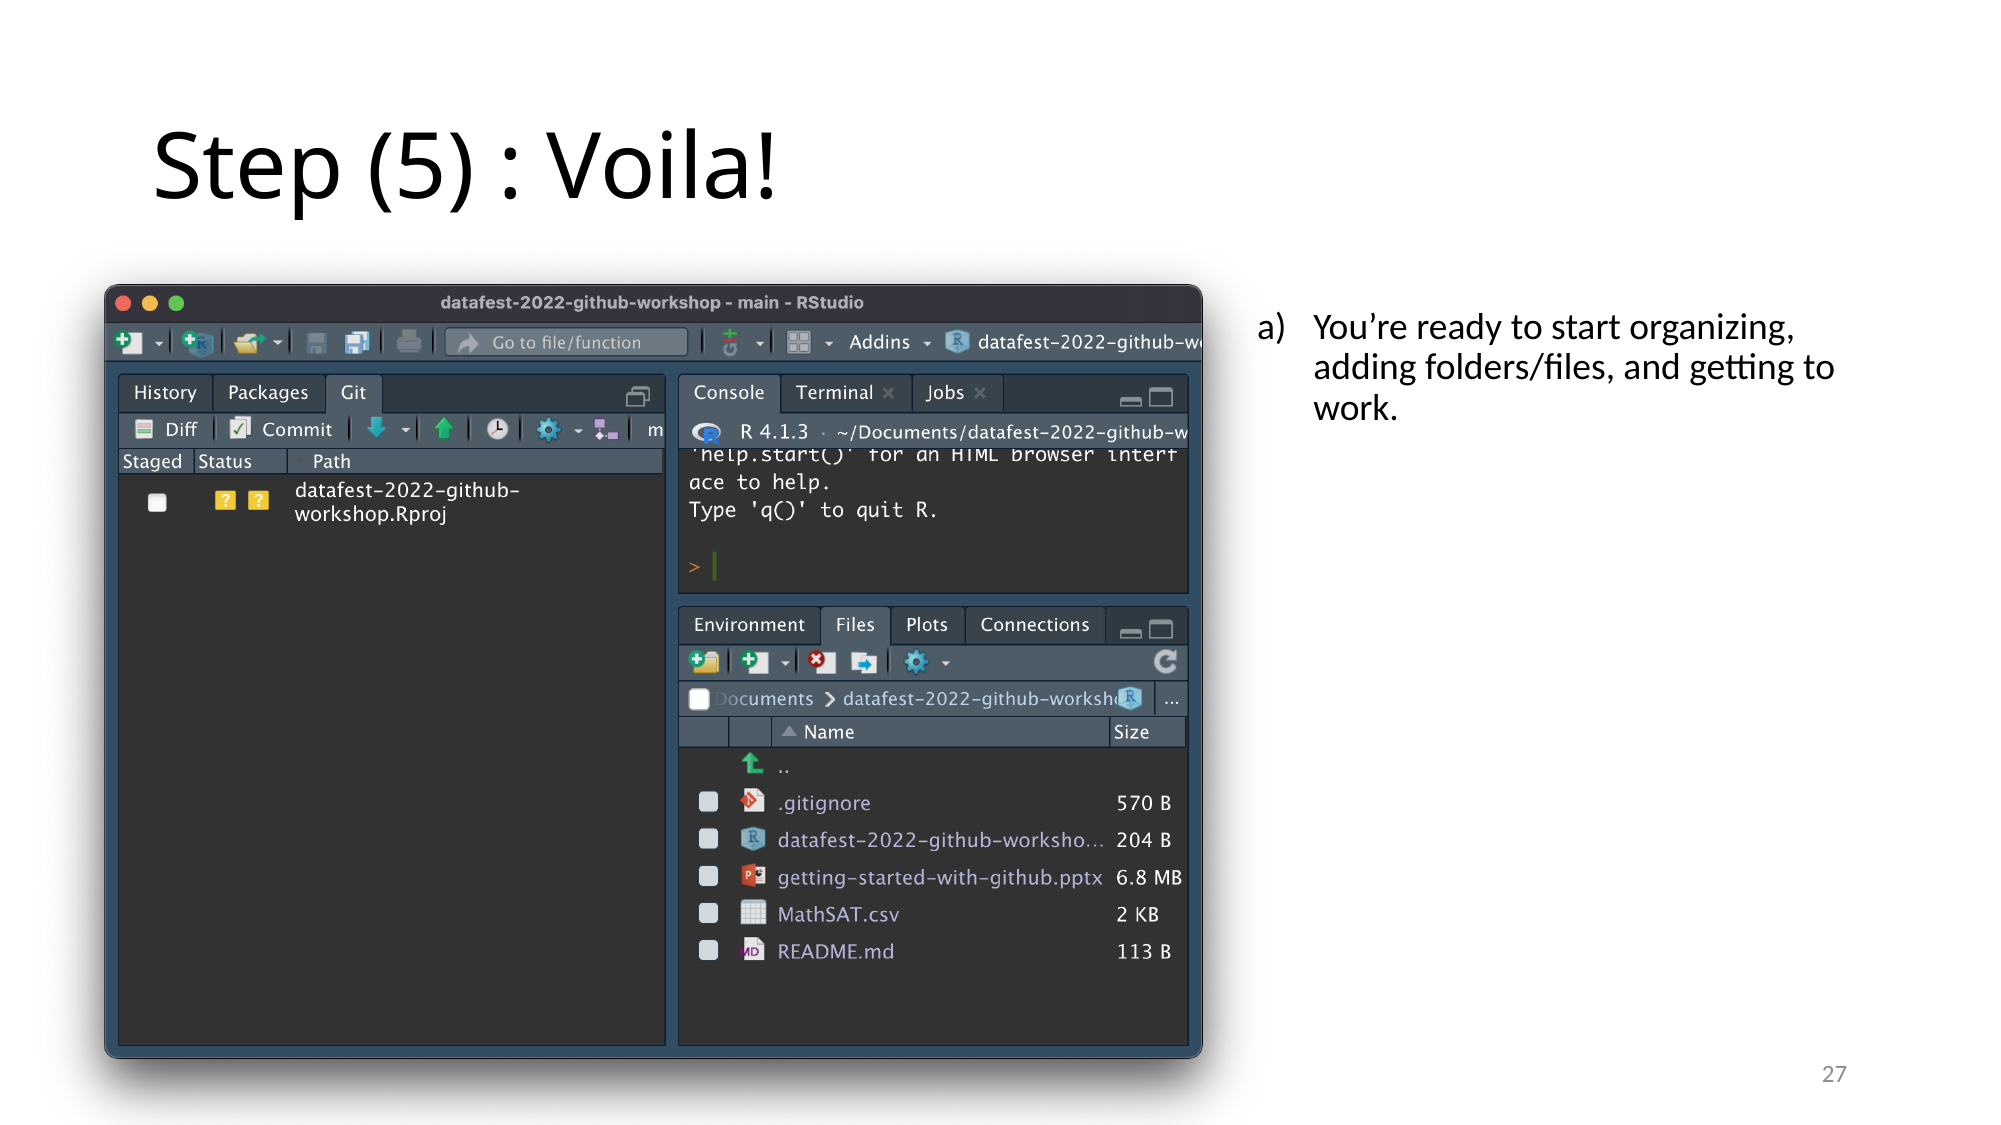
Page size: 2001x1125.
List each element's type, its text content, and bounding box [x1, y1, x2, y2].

title Step (5) : Voila! [137, 59, 1863, 278]
list You’re ready to start organizing, adding folders/files, and getting to work. [1276, 299, 1863, 1014]
picture [30, 234, 1276, 1125]
slide_number 27 [1412, 1042, 1863, 1103]
